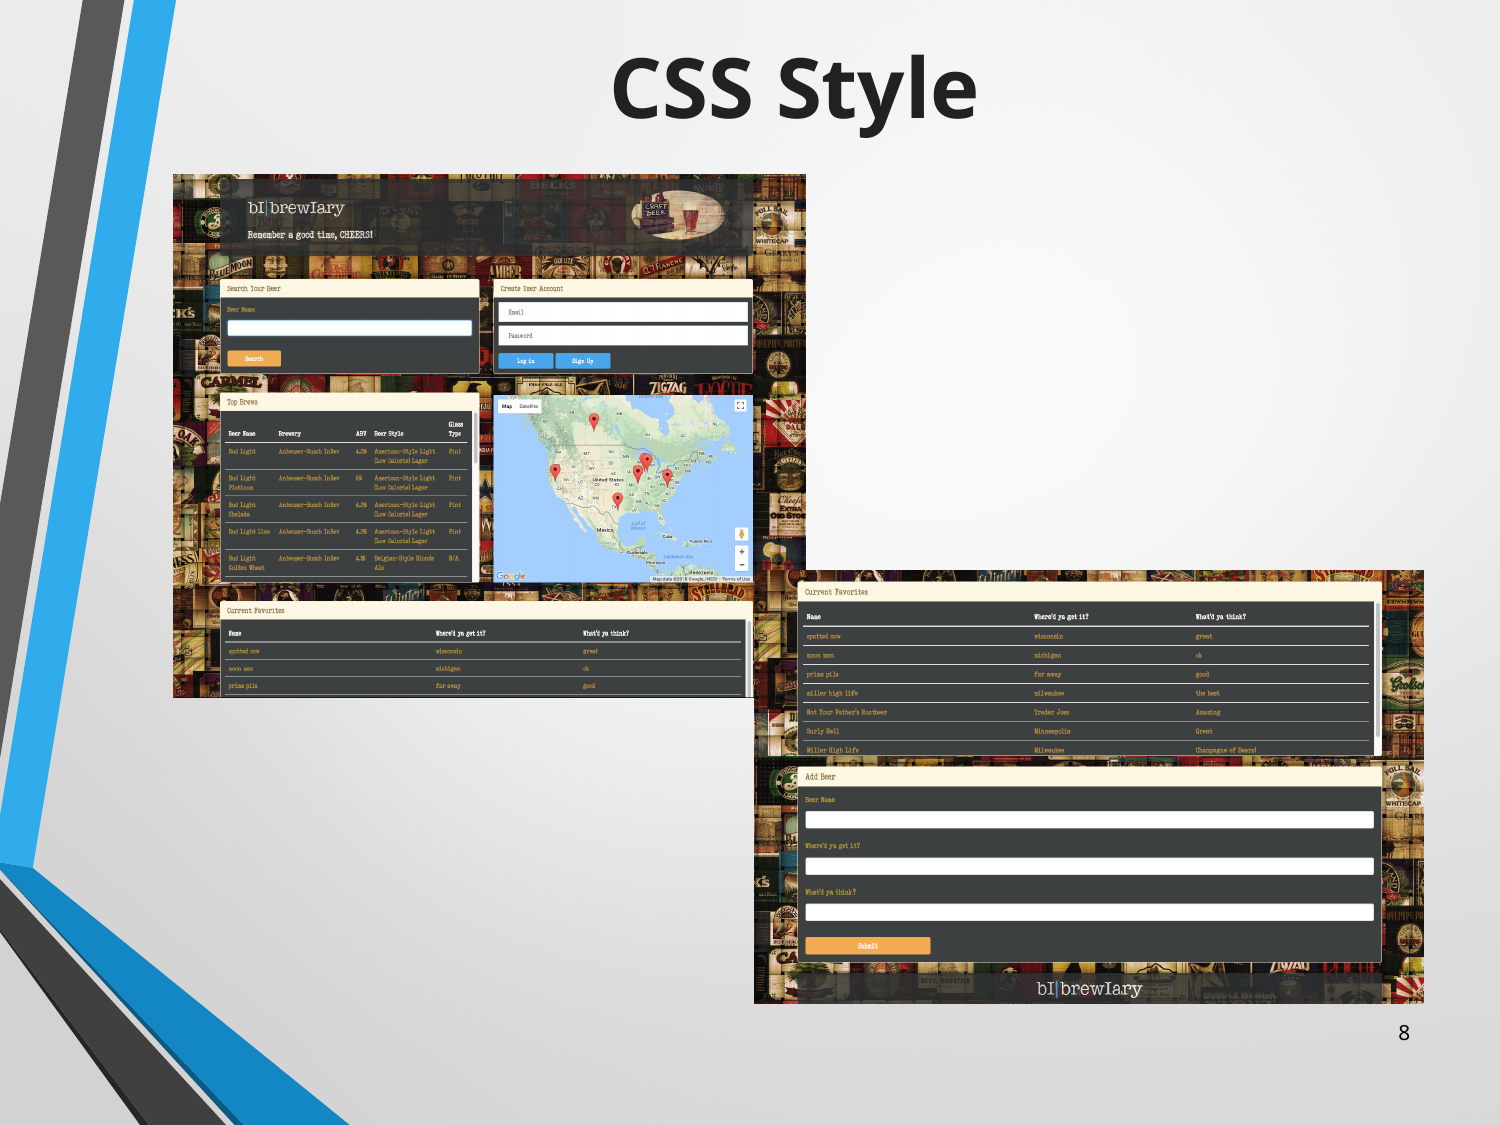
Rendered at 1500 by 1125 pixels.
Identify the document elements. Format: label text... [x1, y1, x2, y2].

slide_number 8 [1357, 1003, 1425, 1064]
picture [172, 174, 1424, 1004]
title CSS Style [162, 22, 1428, 148]
